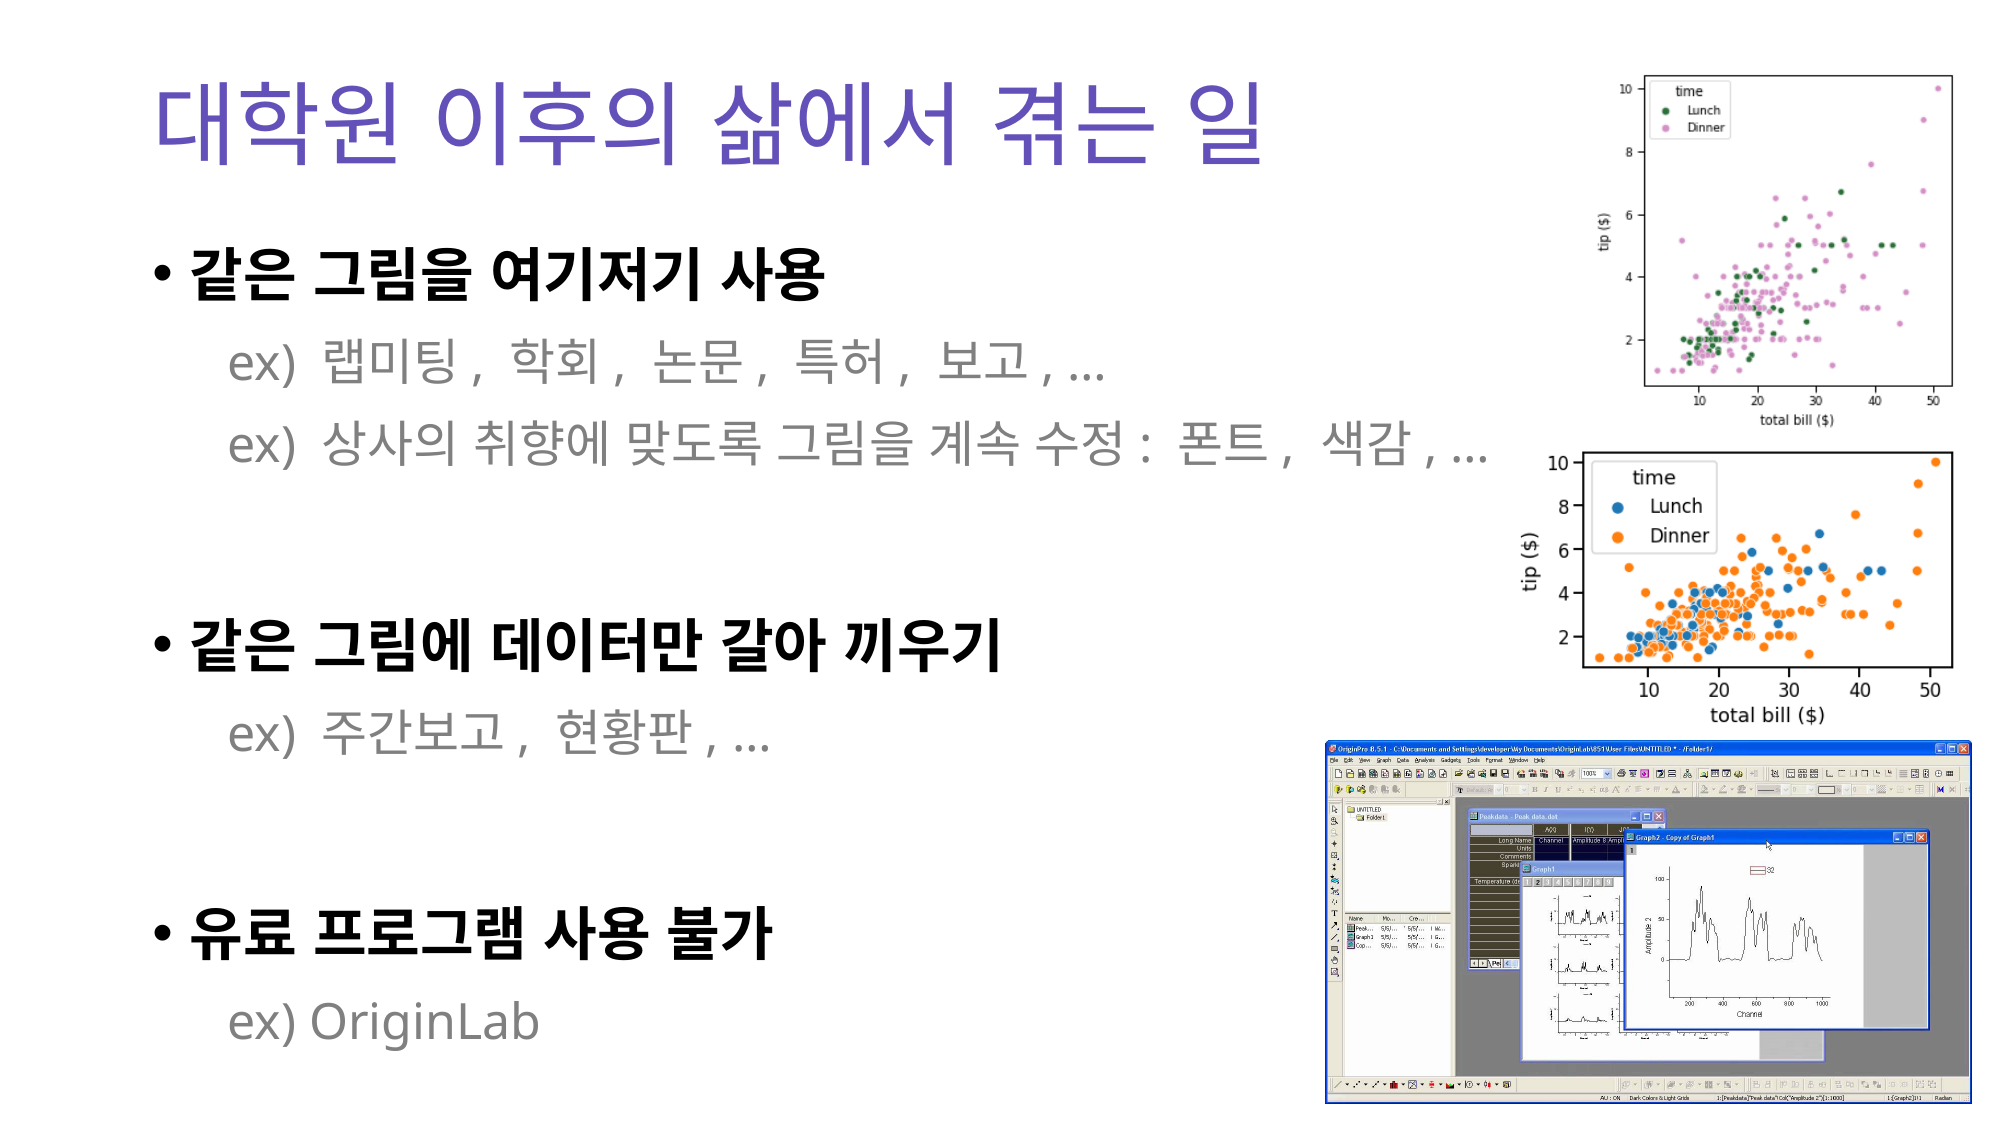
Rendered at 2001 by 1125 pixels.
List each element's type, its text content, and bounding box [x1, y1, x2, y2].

picture [1325, 740, 1972, 1104]
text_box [1510, 70, 1961, 732]
list 같은 그림을 여기저기 사용 ex) 랩미팅, 학회, 논문, 특허, 보고, … ex) 상사의 취향에 맞도록 그림을 계속 수정: 폰트, 색감, … 같은 그림에 데이터만 갈아 끼우기 ex) 주간보고, 현황판, … 유료 프로그램 사용 불가 ex) OriginLab [137, 216, 1863, 1066]
title 대학원 이후의 삶에서 겪는 일 [137, 59, 1863, 199]
